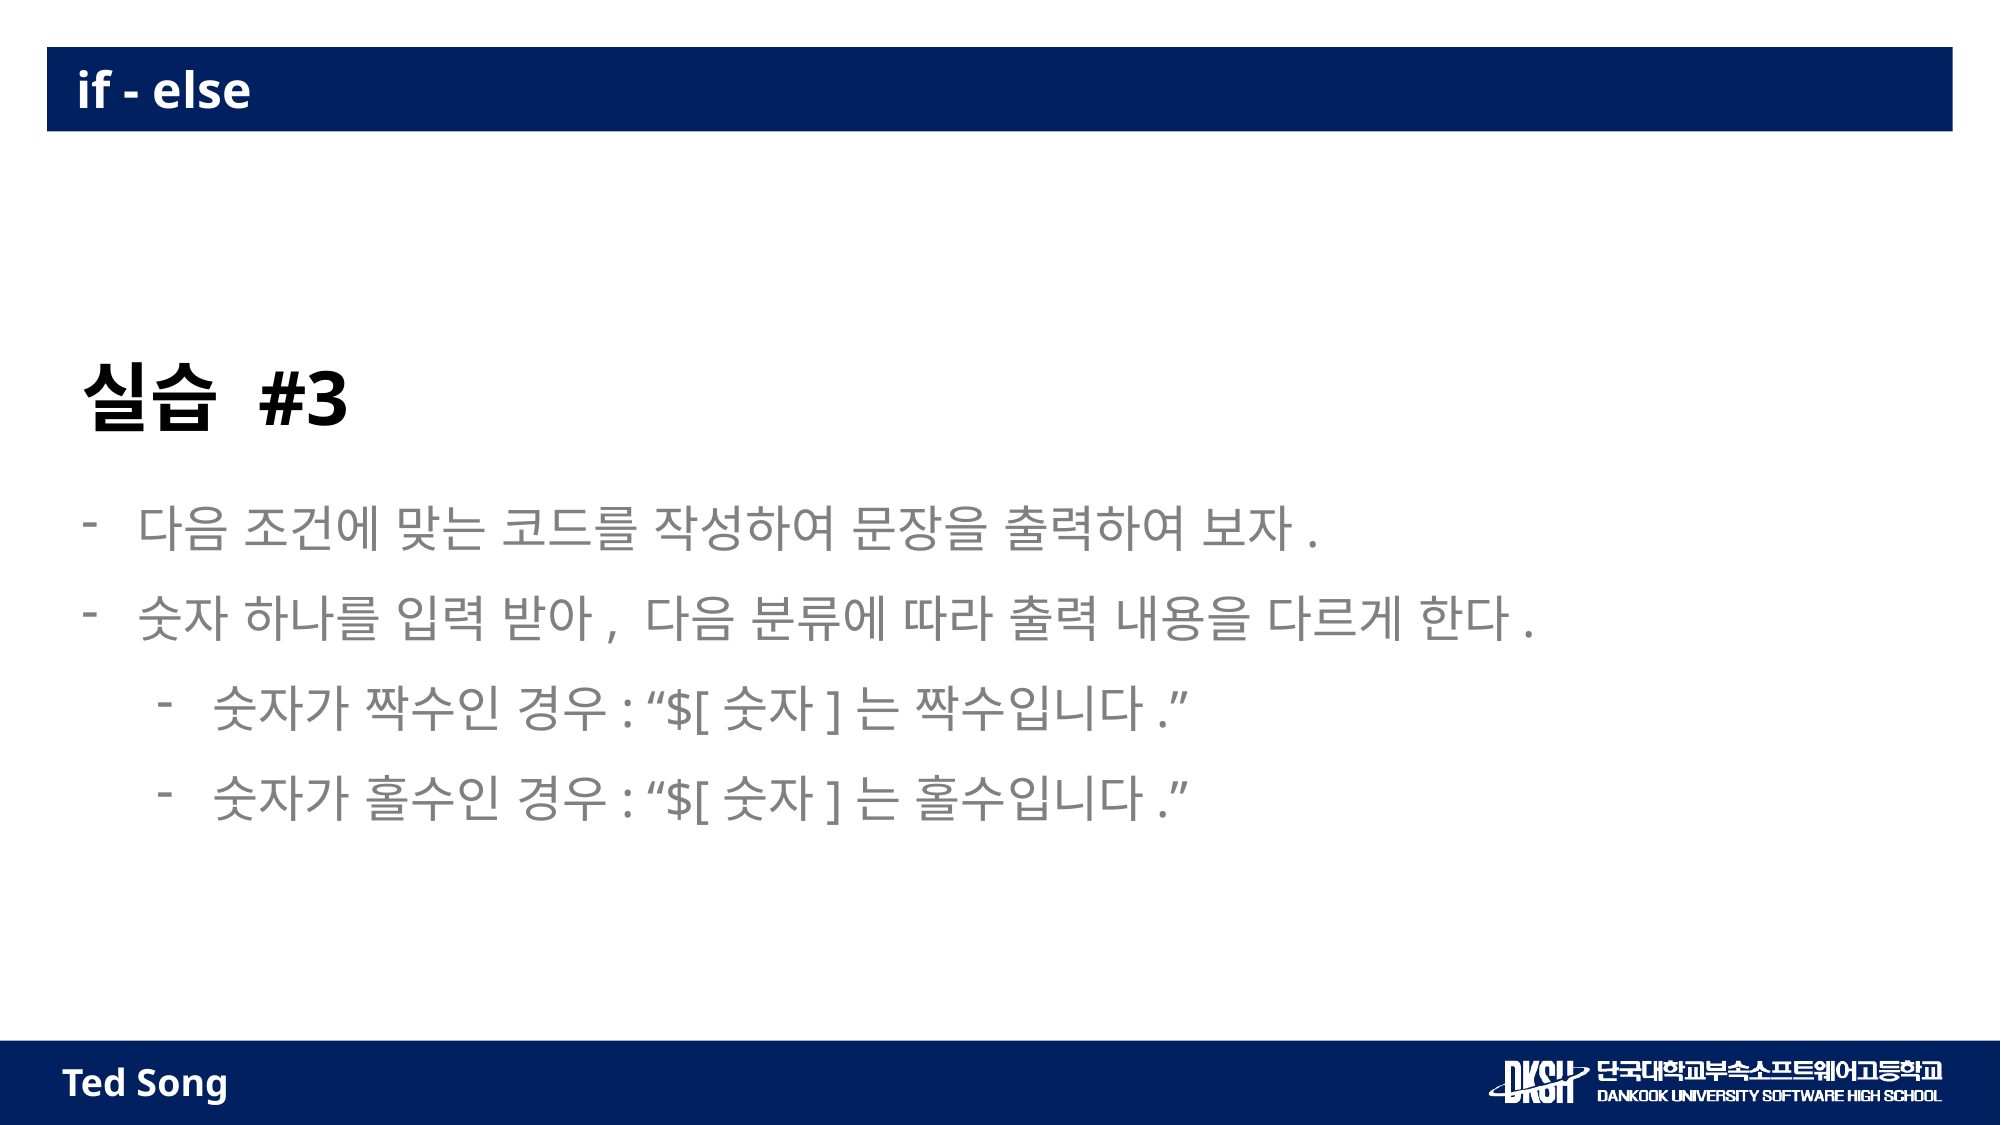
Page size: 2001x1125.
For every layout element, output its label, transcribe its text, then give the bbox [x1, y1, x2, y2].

text_box 실습 #3 [66, 343, 1933, 449]
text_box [0, 1040, 2000, 1125]
text_box 다음 조건에 맞는 코드를 작성하여 문장을 출력하여 보자. 숫자 하나를 입력 받아, 다음 분류에 따라 출력 내용을 다르게 한다. 숫자가 짝수인 경우: “$[숫자]는 짝수입니다.” 숫자가 홀수인 경우: “$[숫자]는 홀수입니다.” [66, 460, 1933, 836]
text_box if - else [61, 51, 267, 127]
text_box [46, 46, 1954, 132]
